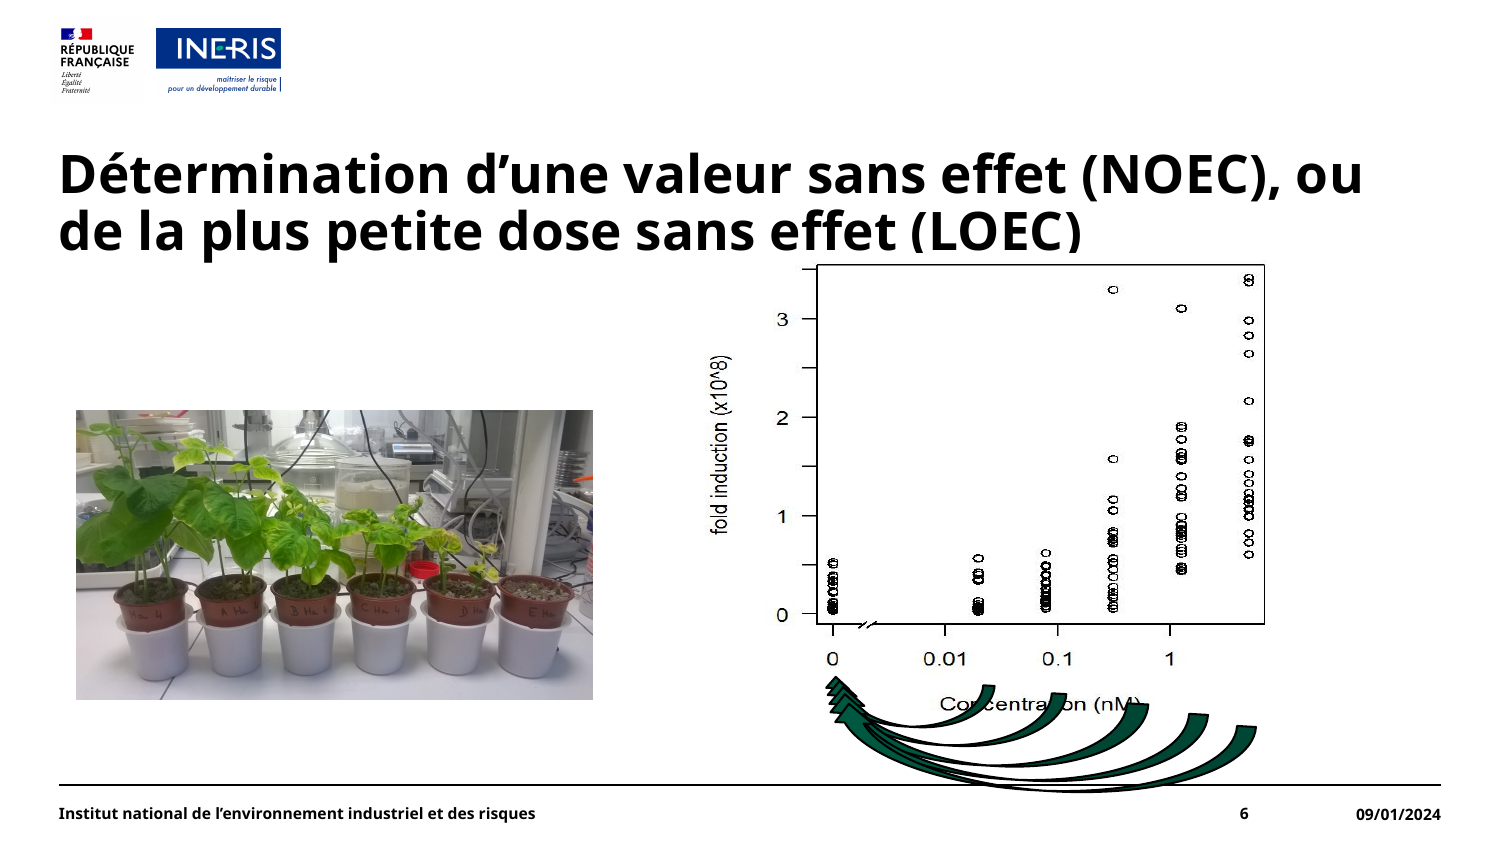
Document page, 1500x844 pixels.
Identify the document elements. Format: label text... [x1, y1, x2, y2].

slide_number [1249, 784, 1441, 844]
picture [50, 17, 145, 104]
text_box [887, 734, 1030, 747]
text_box [853, 734, 1255, 793]
footer Institut national de l’environnement industriel et des risques [59, 784, 1027, 844]
text_box [873, 734, 1201, 782]
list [76, 409, 593, 701]
title Détermination d’une valeur sans effet (NOEC), ou de la plus petite dose sans effet (LOEC) [59, 147, 1441, 237]
picture [156, 28, 281, 93]
slide_number 6 [1027, 784, 1249, 844]
picture [690, 253, 1280, 726]
text_box [878, 734, 1133, 767]
